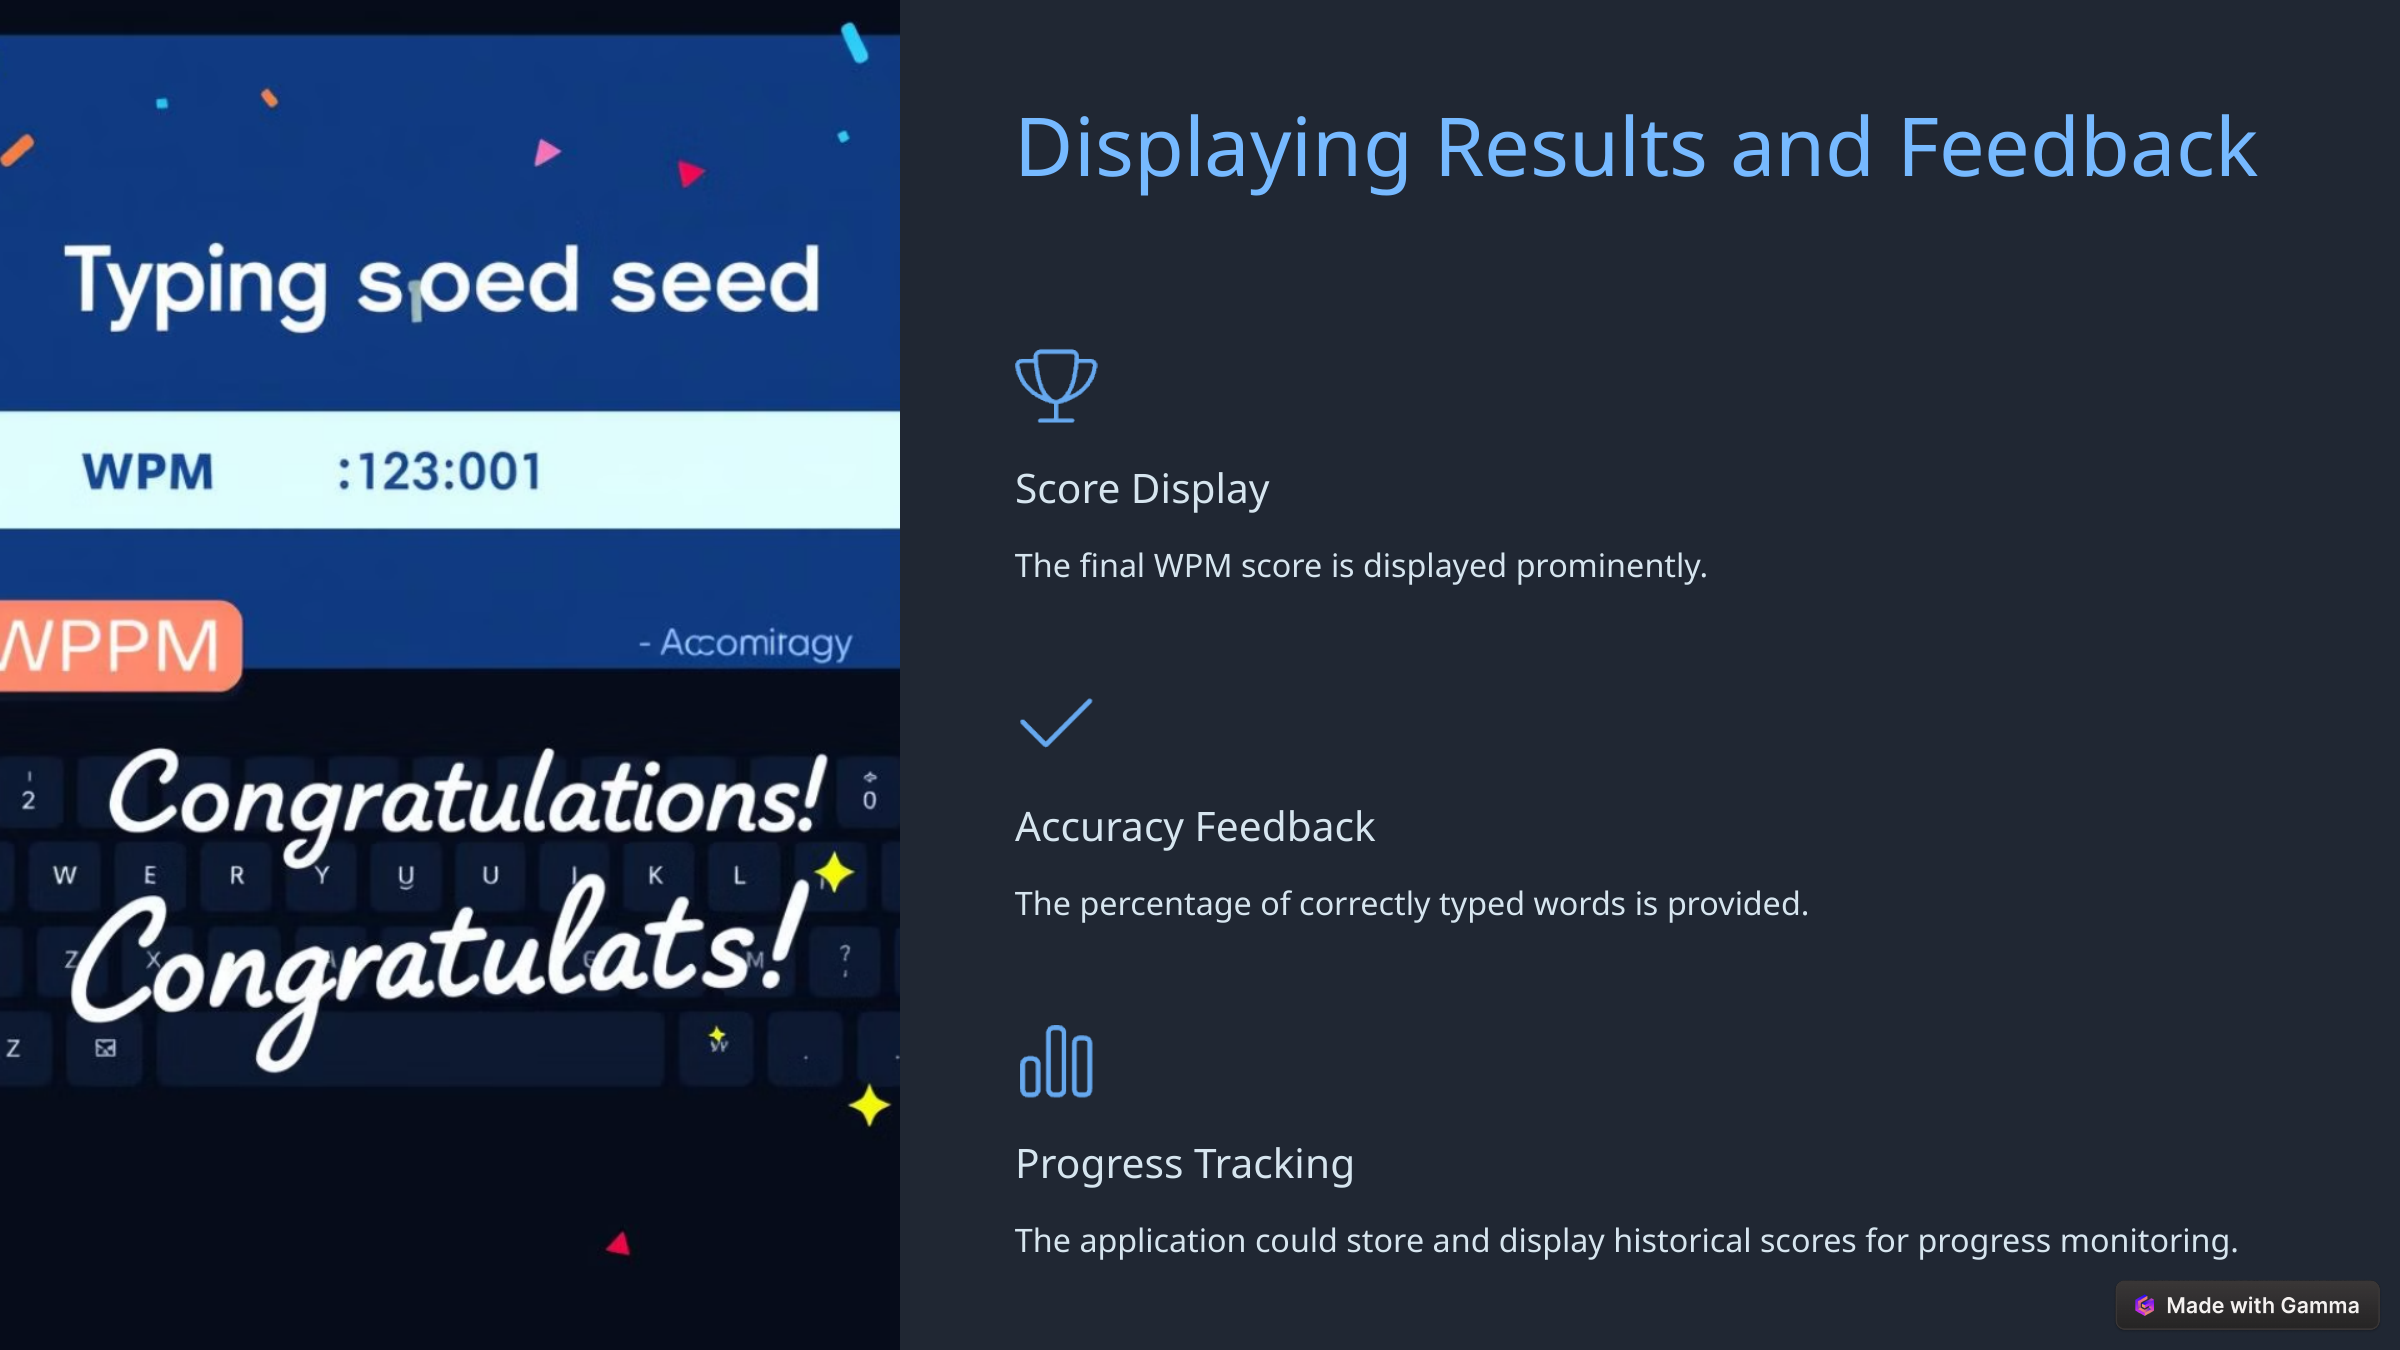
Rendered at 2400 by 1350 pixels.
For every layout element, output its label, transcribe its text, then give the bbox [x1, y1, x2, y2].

picture [0, 0, 900, 1350]
picture [2106, 1271, 2389, 1339]
text_box Progress Tracking [1015, 1135, 1427, 1188]
picture [1015, 1020, 1098, 1104]
text_box The final WPM score is displayed prominently. [1015, 531, 2285, 585]
text_box Displaying Results and Feedback [1015, 90, 2285, 297]
text_box Accuracy Feedback [1015, 798, 1427, 850]
text_box The percentage of correctly typed words is provided. [1015, 869, 2285, 922]
picture [1015, 683, 1098, 766]
picture [1015, 345, 1098, 428]
text_box The application could store and display historical scores for progress monitoring. [1015, 1206, 2285, 1260]
text_box Score Display [1015, 460, 1427, 512]
